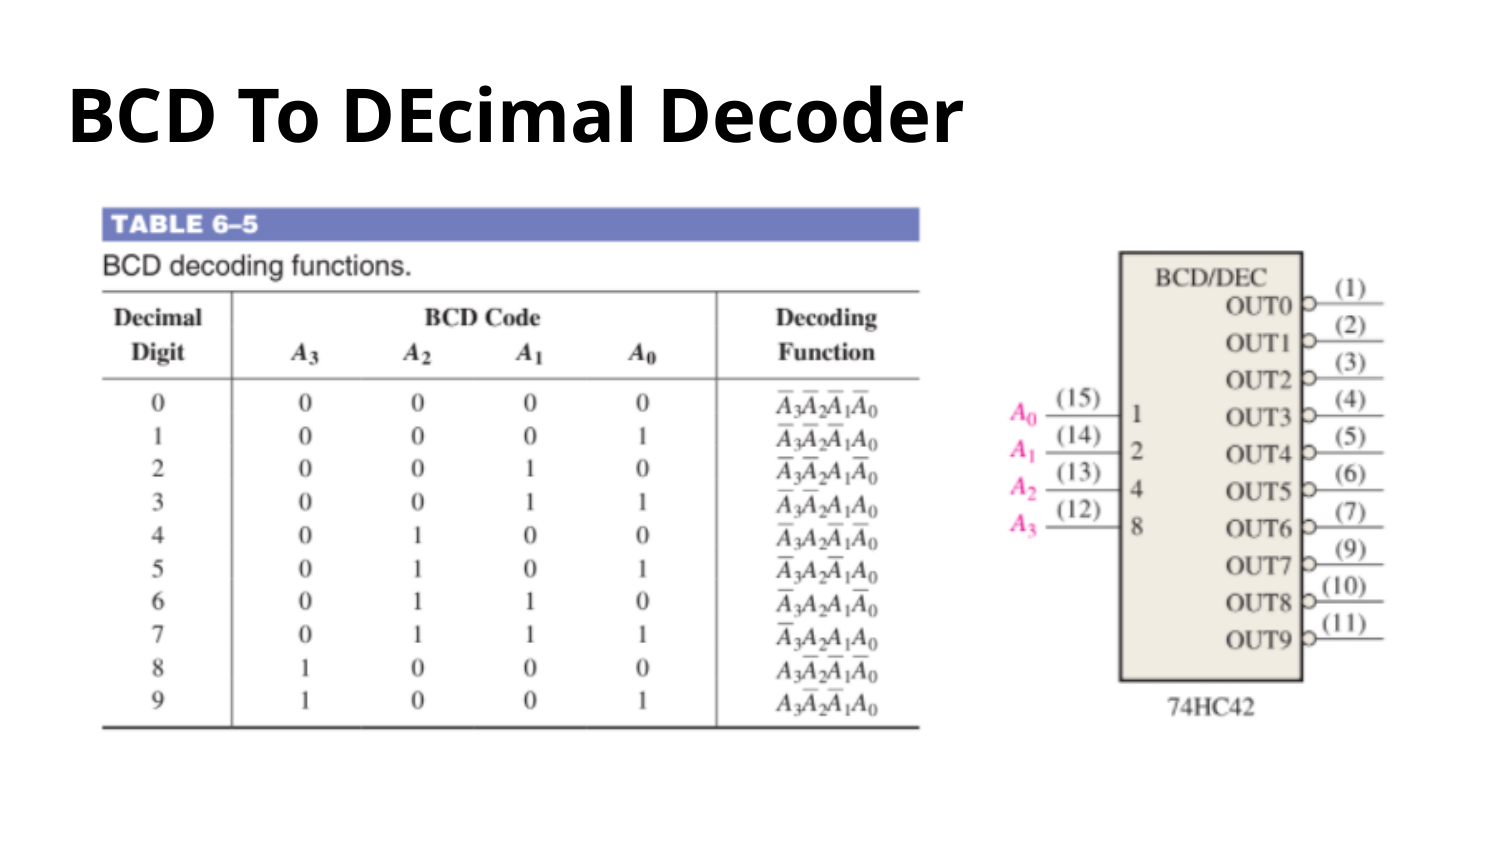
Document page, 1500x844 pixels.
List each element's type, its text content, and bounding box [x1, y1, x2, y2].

picture [963, 213, 1441, 723]
picture [90, 201, 927, 741]
title BCD To DEcimal Decoder [51, 48, 1449, 180]
